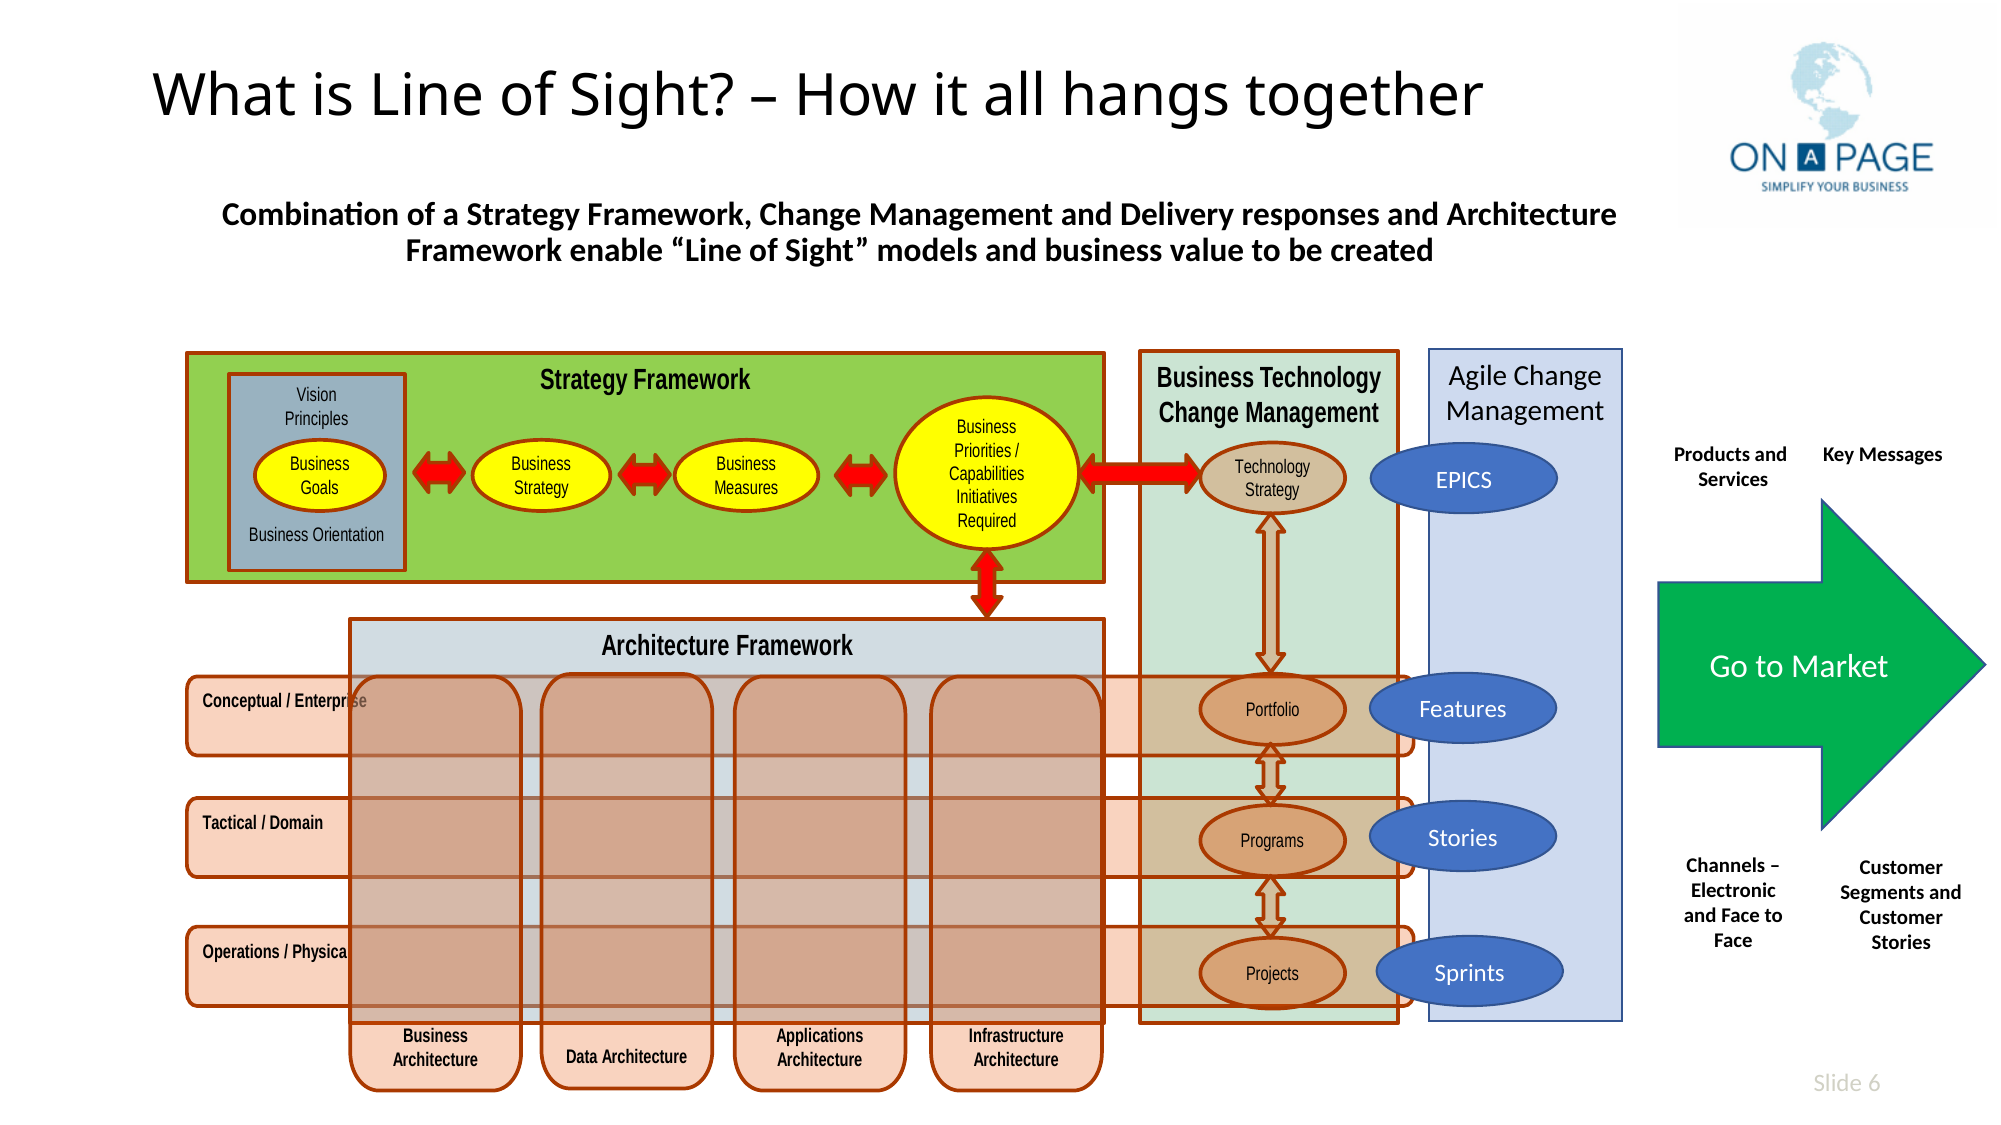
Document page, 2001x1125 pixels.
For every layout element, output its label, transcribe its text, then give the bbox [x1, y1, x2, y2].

picture [1678, 3, 1997, 228]
text_box Customer Segments and Customer Stories [1817, 846, 1986, 962]
slide_number Slide 6 [1658, 1069, 1896, 1093]
picture [184, 348, 1416, 1093]
text_box Stories [1416, 799, 1558, 873]
text_box Go to Market [1657, 497, 1987, 832]
list Combination of a Strategy Framework, Change Management and Delivery responses and Architecture Framework enable “Line of Sight” models and business value to be created [167, 196, 1674, 957]
text_box Sprints [1416, 934, 1565, 1008]
text_box Agile Change Management [1428, 348, 1623, 1022]
text_box Features [1416, 671, 1558, 745]
text_box Key Messages [1808, 433, 1958, 474]
title What is Line of Sight? – How it all hangs together [137, 28, 1678, 166]
text_box Products and Services [1659, 433, 1808, 498]
text_box EPICS [1416, 441, 1559, 515]
text_box Channels – Electronic and Face to Face [1658, 844, 1809, 960]
